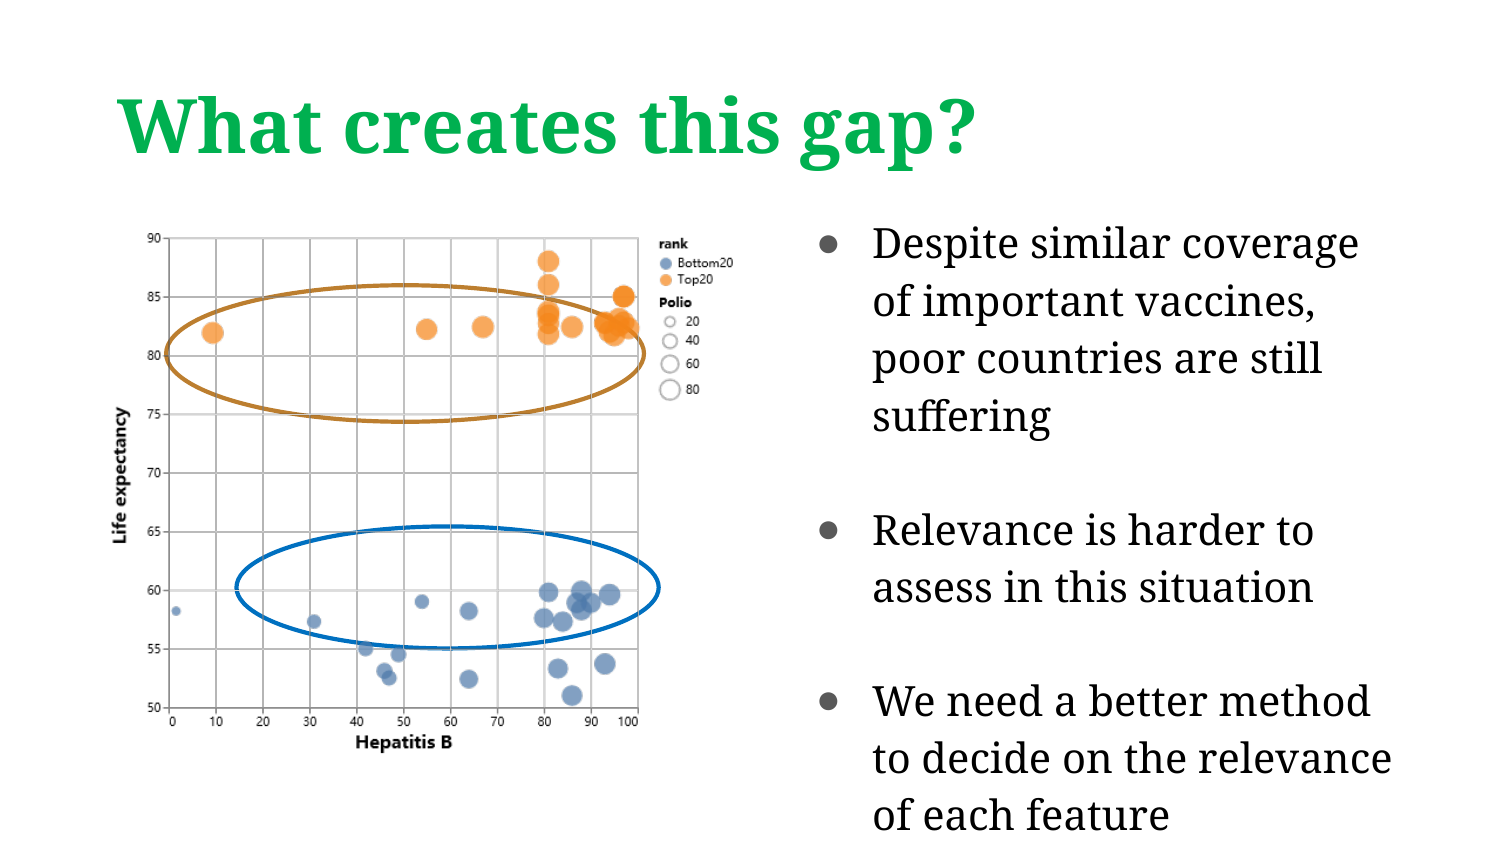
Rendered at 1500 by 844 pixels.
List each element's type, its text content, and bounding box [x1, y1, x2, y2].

picture [102, 225, 741, 760]
text_box Despite similar coverage of important vaccines, poor countries are still suffering Relevance is harder to assess in this situation We need a better method to decide on the relevance of each feature [782, 194, 1420, 773]
text_box What creates this gap? [103, 63, 1299, 157]
